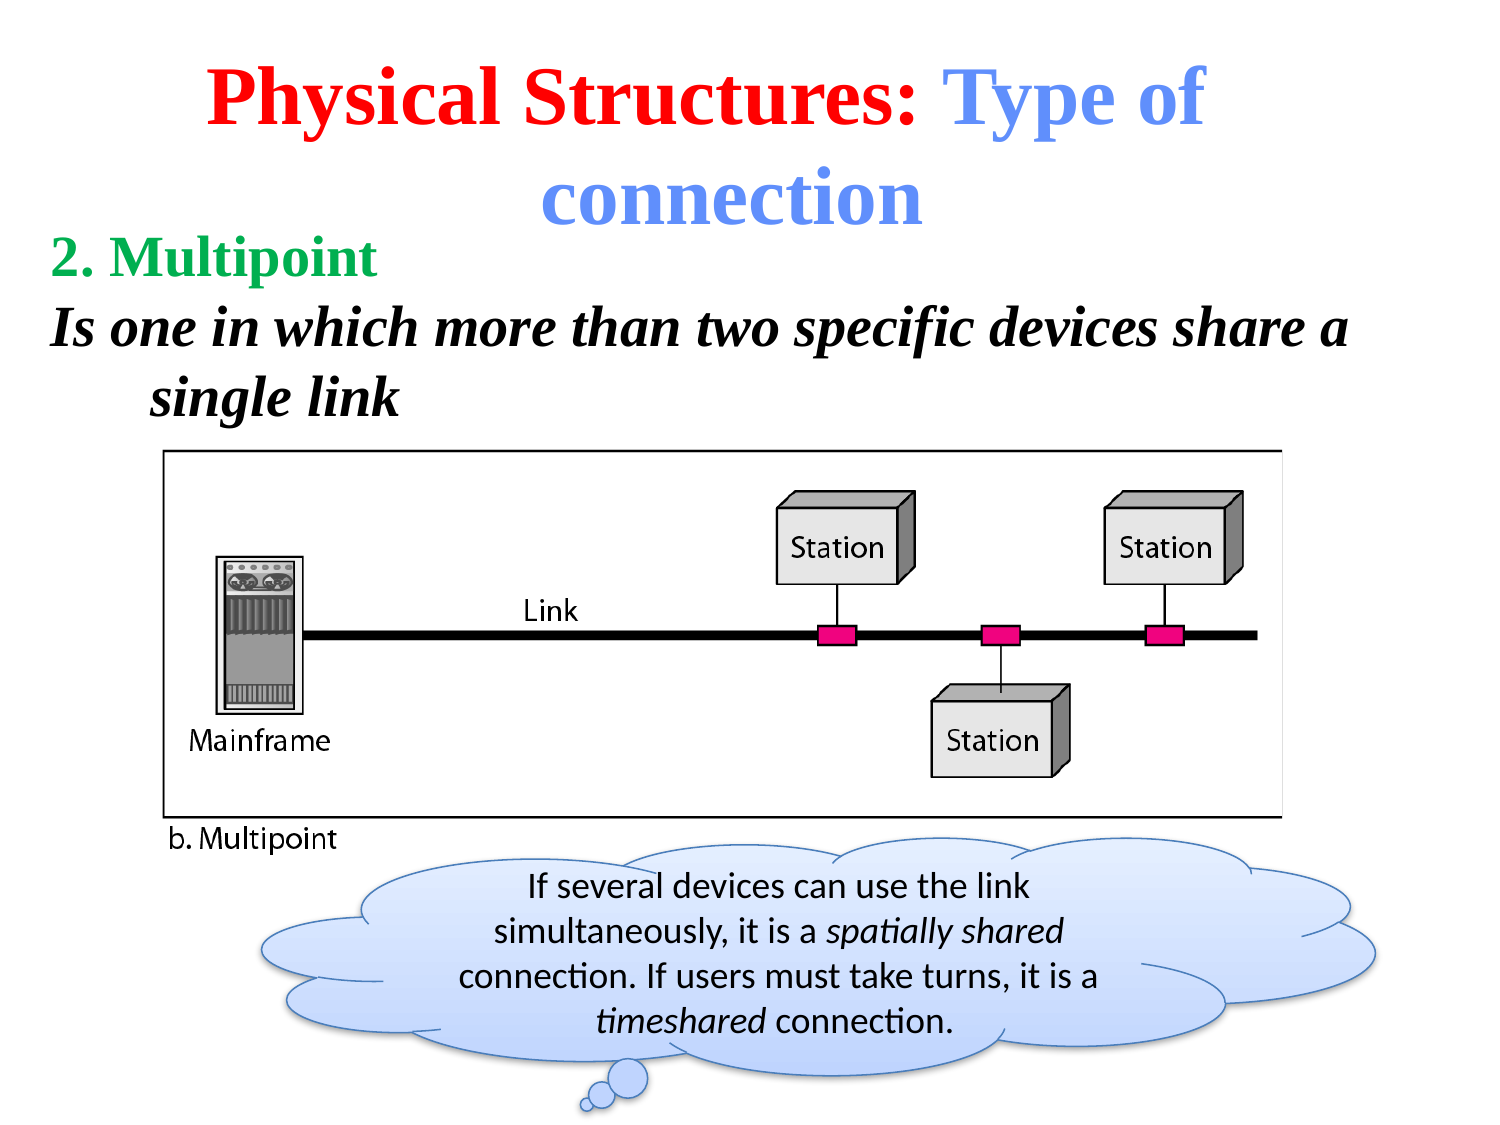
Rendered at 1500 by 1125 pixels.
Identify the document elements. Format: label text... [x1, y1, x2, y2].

text_box 2. Multipoint Is one in which more than two specific devices share a single link [48, 215, 1358, 428]
text_box If several devices can use the link simultaneously, it is a spatially shared connection. If users must take turns, it is a timeshared connection. [260, 837, 1377, 1112]
text_box [162, 449, 1283, 856]
title Physical Structures: Type of connection [204, 38, 1221, 215]
